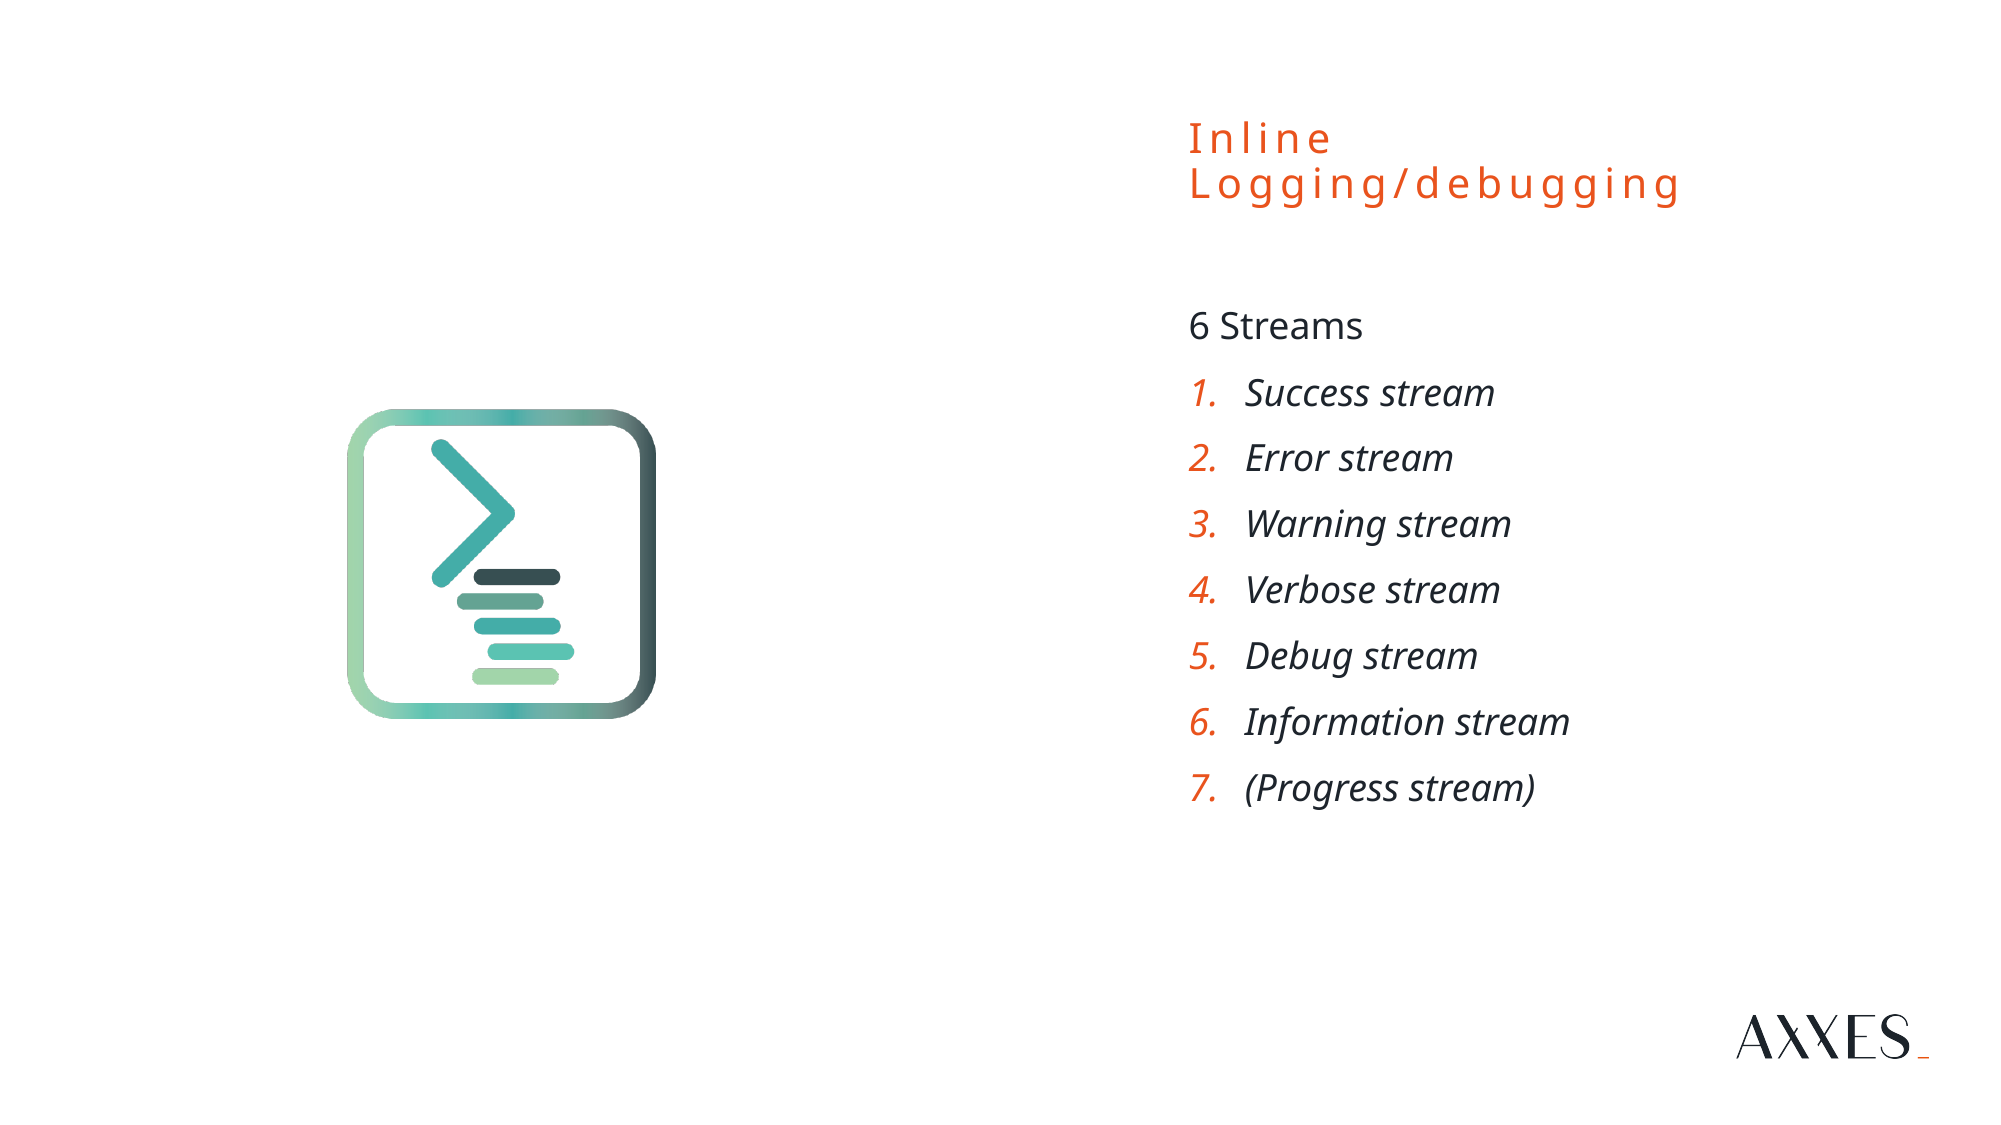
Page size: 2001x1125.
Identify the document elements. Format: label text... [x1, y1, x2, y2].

list 6 Streams Success stream Error stream Warning stream Verbose stream Debug stream Information stream (Progress stream) [1173, 295, 1819, 923]
picture [1736, 1014, 1929, 1059]
title Inline Logging/debugging [1173, 143, 1819, 216]
picture [329, 391, 671, 734]
